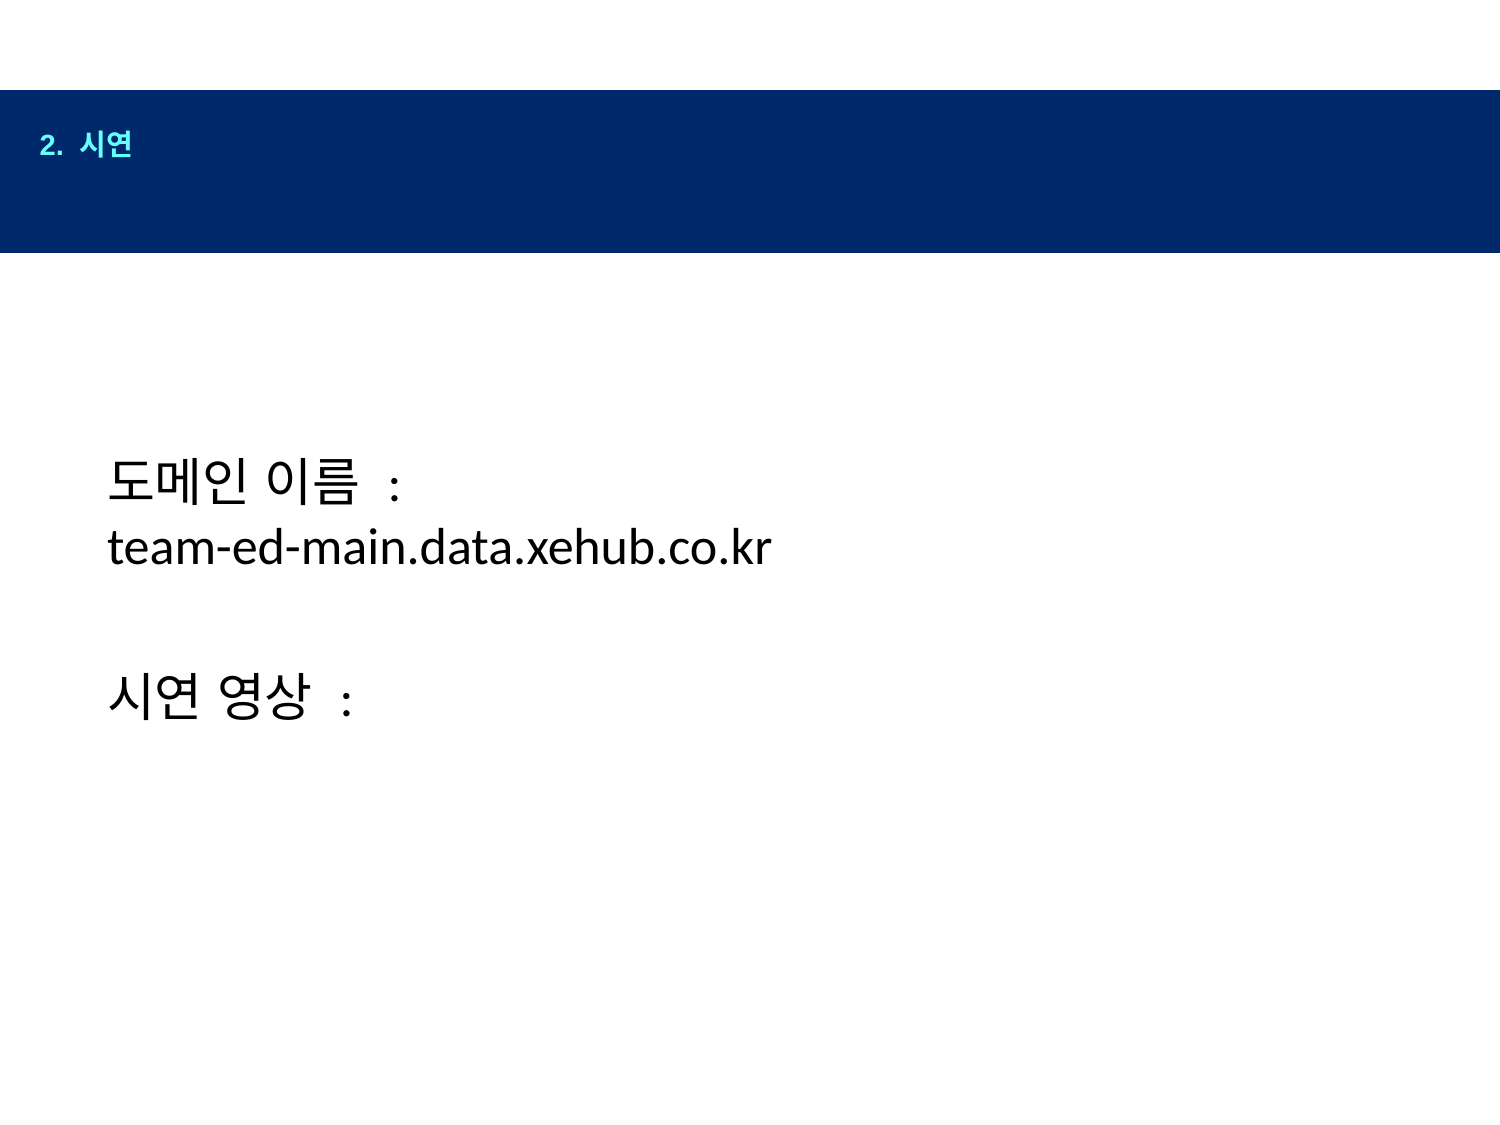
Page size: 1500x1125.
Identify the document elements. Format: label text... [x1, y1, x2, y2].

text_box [39, 125, 1500, 229]
text_box [0, 89, 1500, 254]
text_box 도메인 이름 : team-ed-main.data.xehub.co.kr [92, 442, 1408, 583]
text_box 시연 영상 : [92, 656, 1408, 797]
